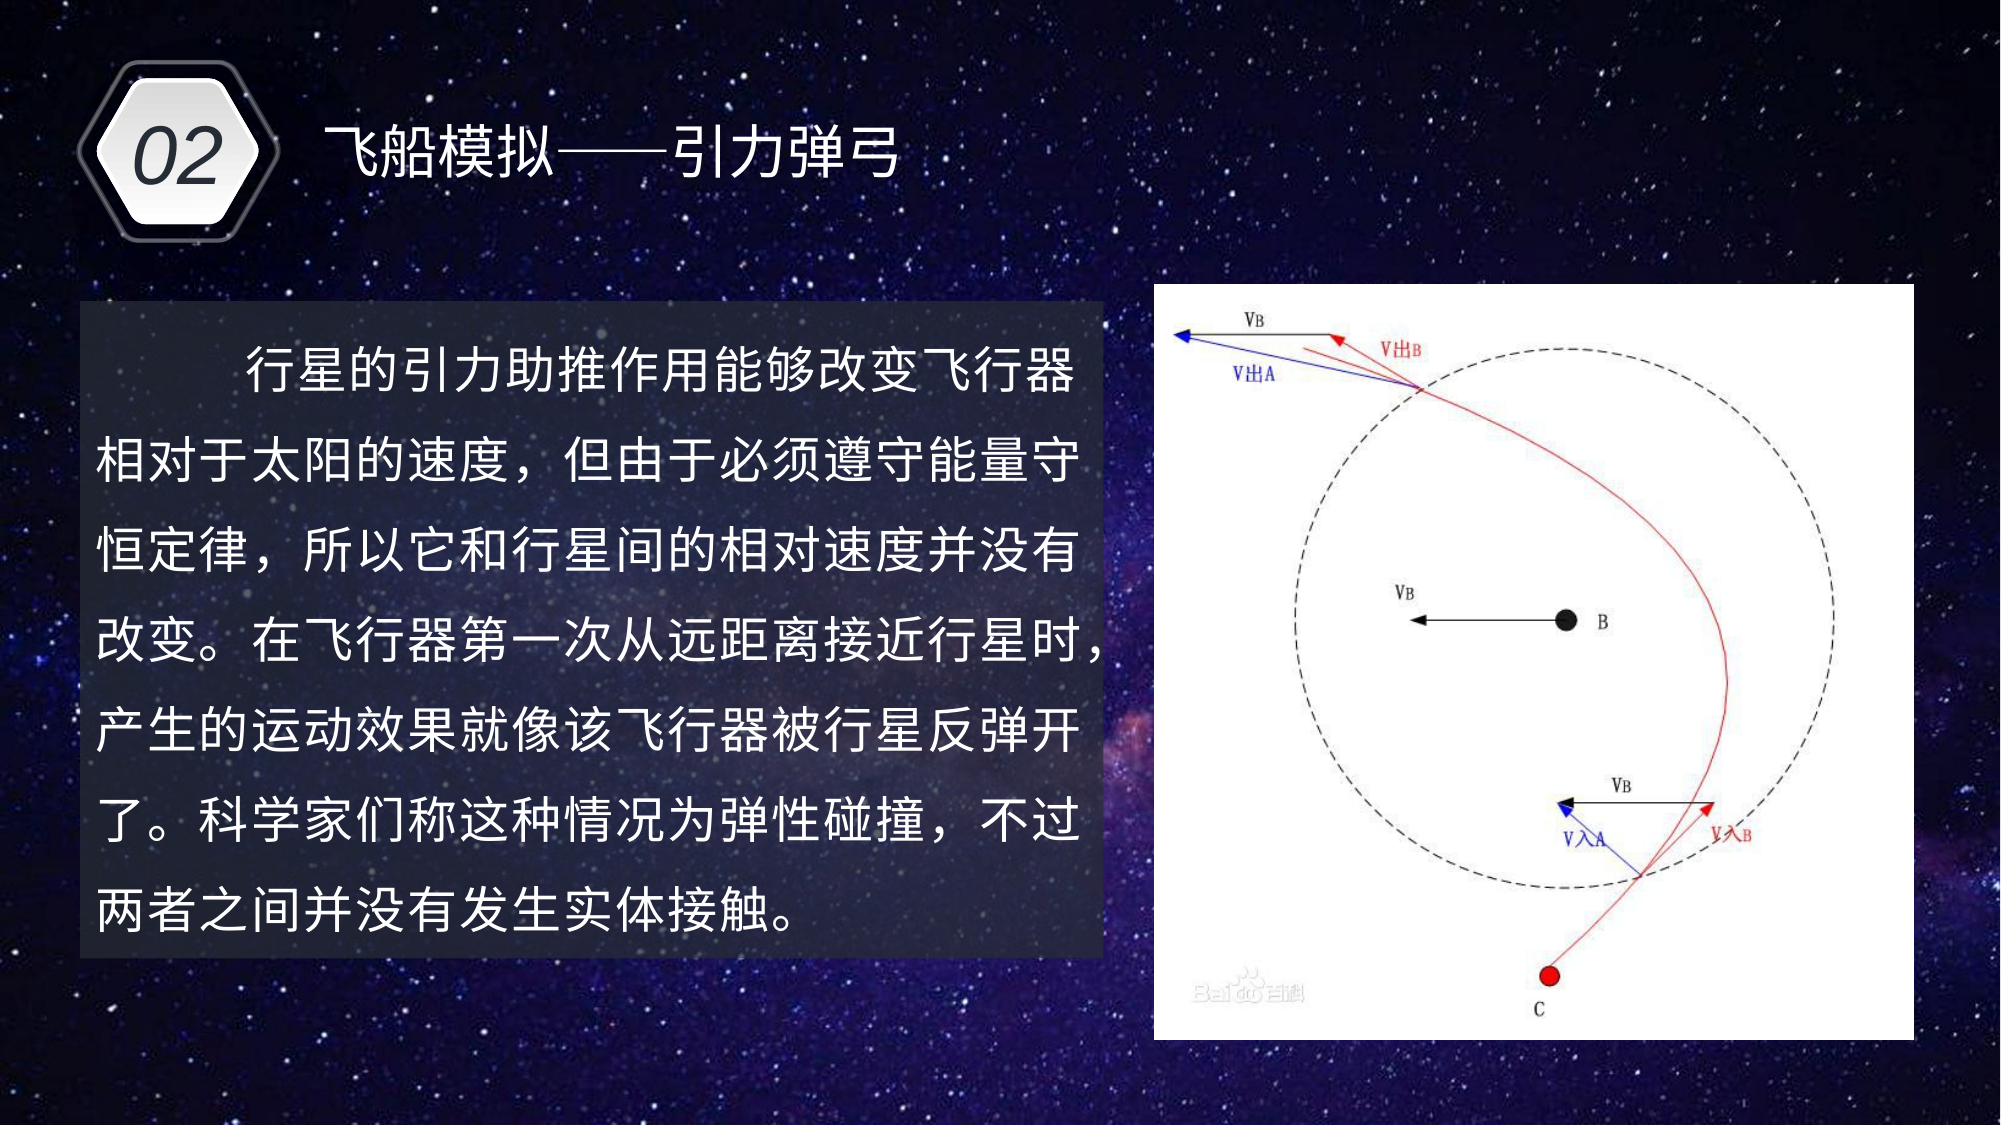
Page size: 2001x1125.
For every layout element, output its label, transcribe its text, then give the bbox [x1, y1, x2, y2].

text_box 飞船模拟——引力弹弓 [334, 108, 1155, 195]
text_box 行星的引力助推作用能够改变飞行器相对于太阳的速度，但由于必须遵守能量守恒定律，所以它和行星间的相对速度并没有改变。在飞行器第一次从远距离接近行星时，产生的运动效果就像该飞行器被行星反弹开了。科学家们称这种情况为弹性碰撞，不过两者之间并没有发生实体接触。 [80, 301, 1104, 959]
text_box [79, 60, 280, 242]
picture [0, 0, 2001, 1125]
